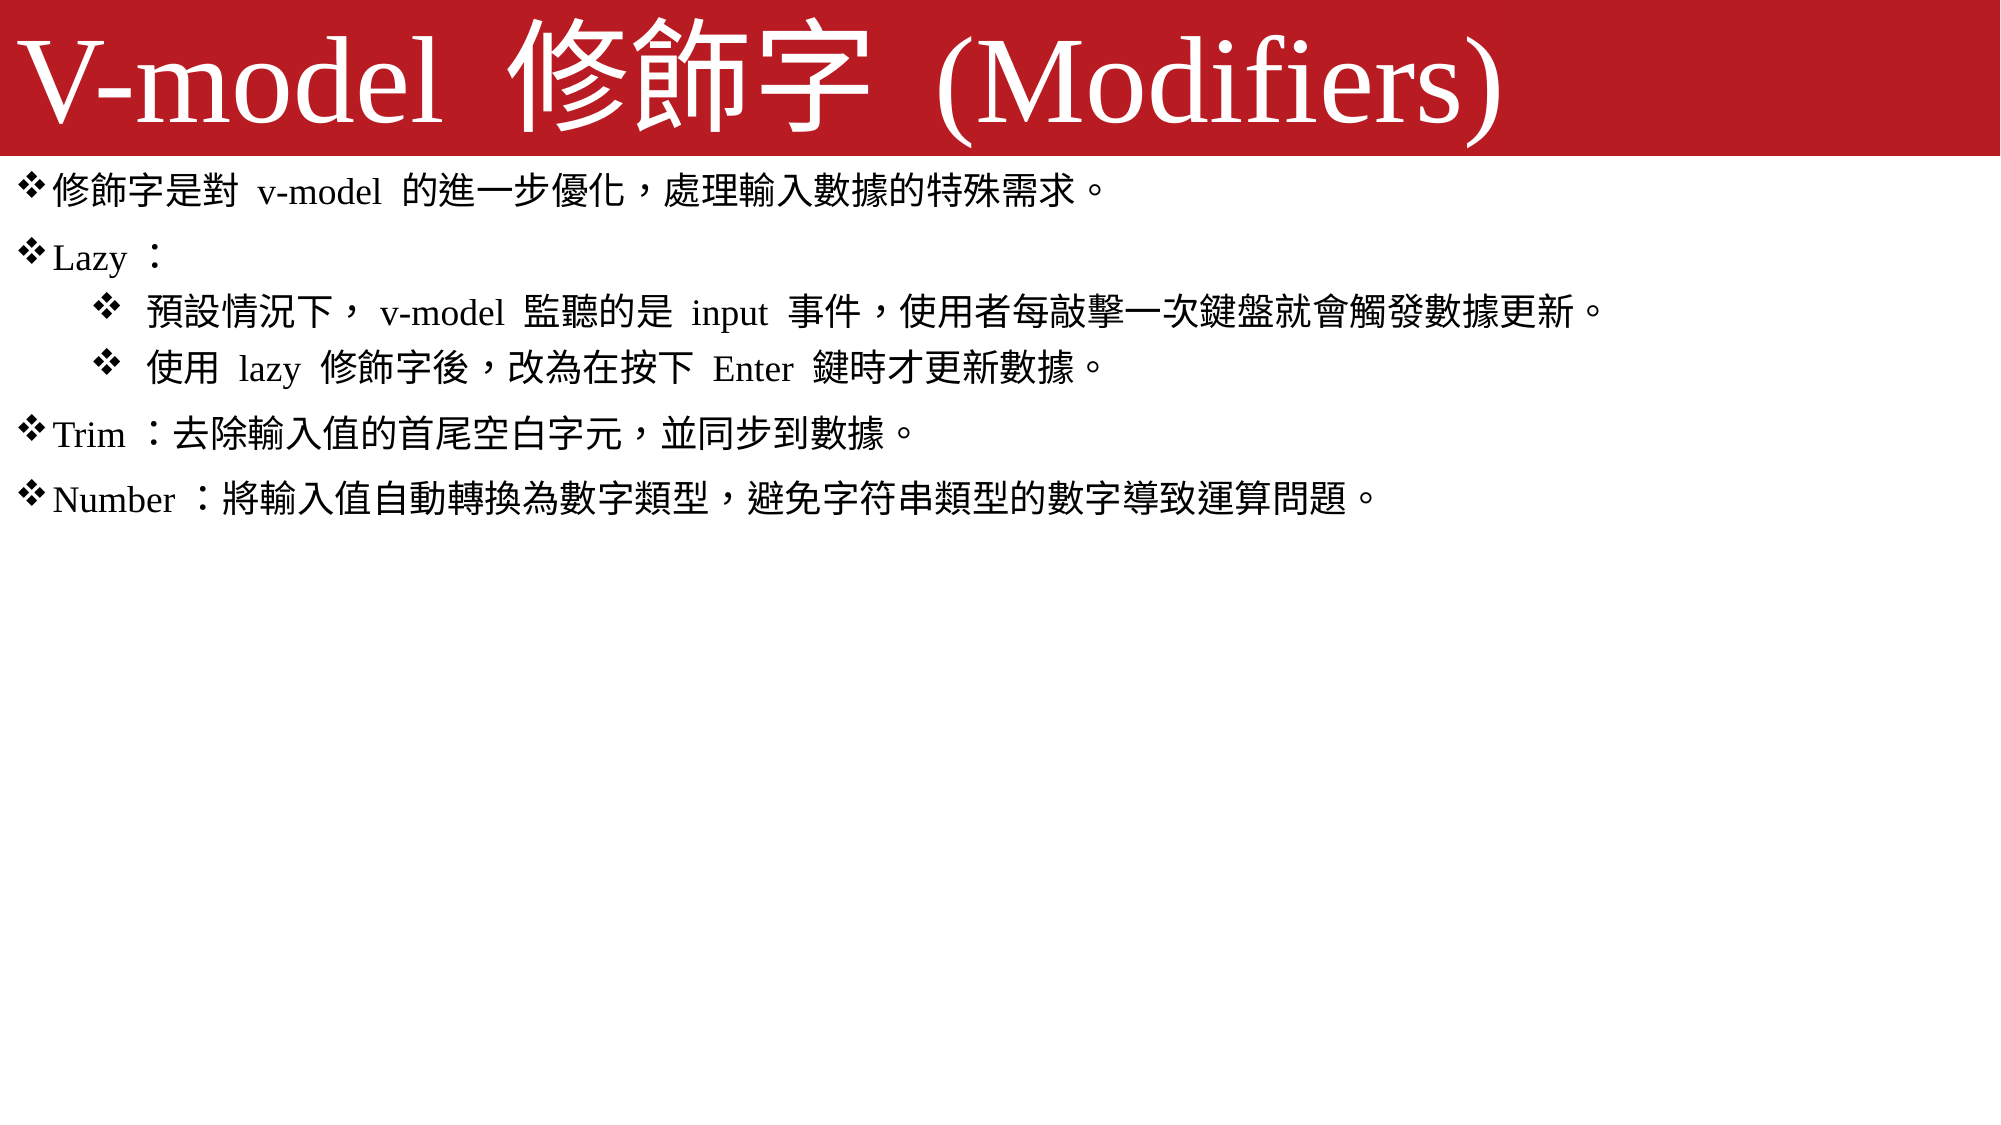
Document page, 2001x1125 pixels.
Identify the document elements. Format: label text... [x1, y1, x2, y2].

list 修飾字是對 v-model 的進一步優化，處理輸入數據的特殊需求。 Lazy： 預設情況下，v-model 監聽的是 input 事件，使用者每敲擊一次鍵盤就會觸發數據更新。 使用 lazy 修飾字後，改為在按下 Enter 鍵時才更新數據。 Trim：去除輸入值的首尾空白字元，並同步到數據。 Number：將輸入值自動轉換為數字類型，避免字符串類型的數字導致運算問題。 [0, 159, 1838, 929]
title V-model 修飾字 (Modifiers) [1, 0, 1727, 156]
